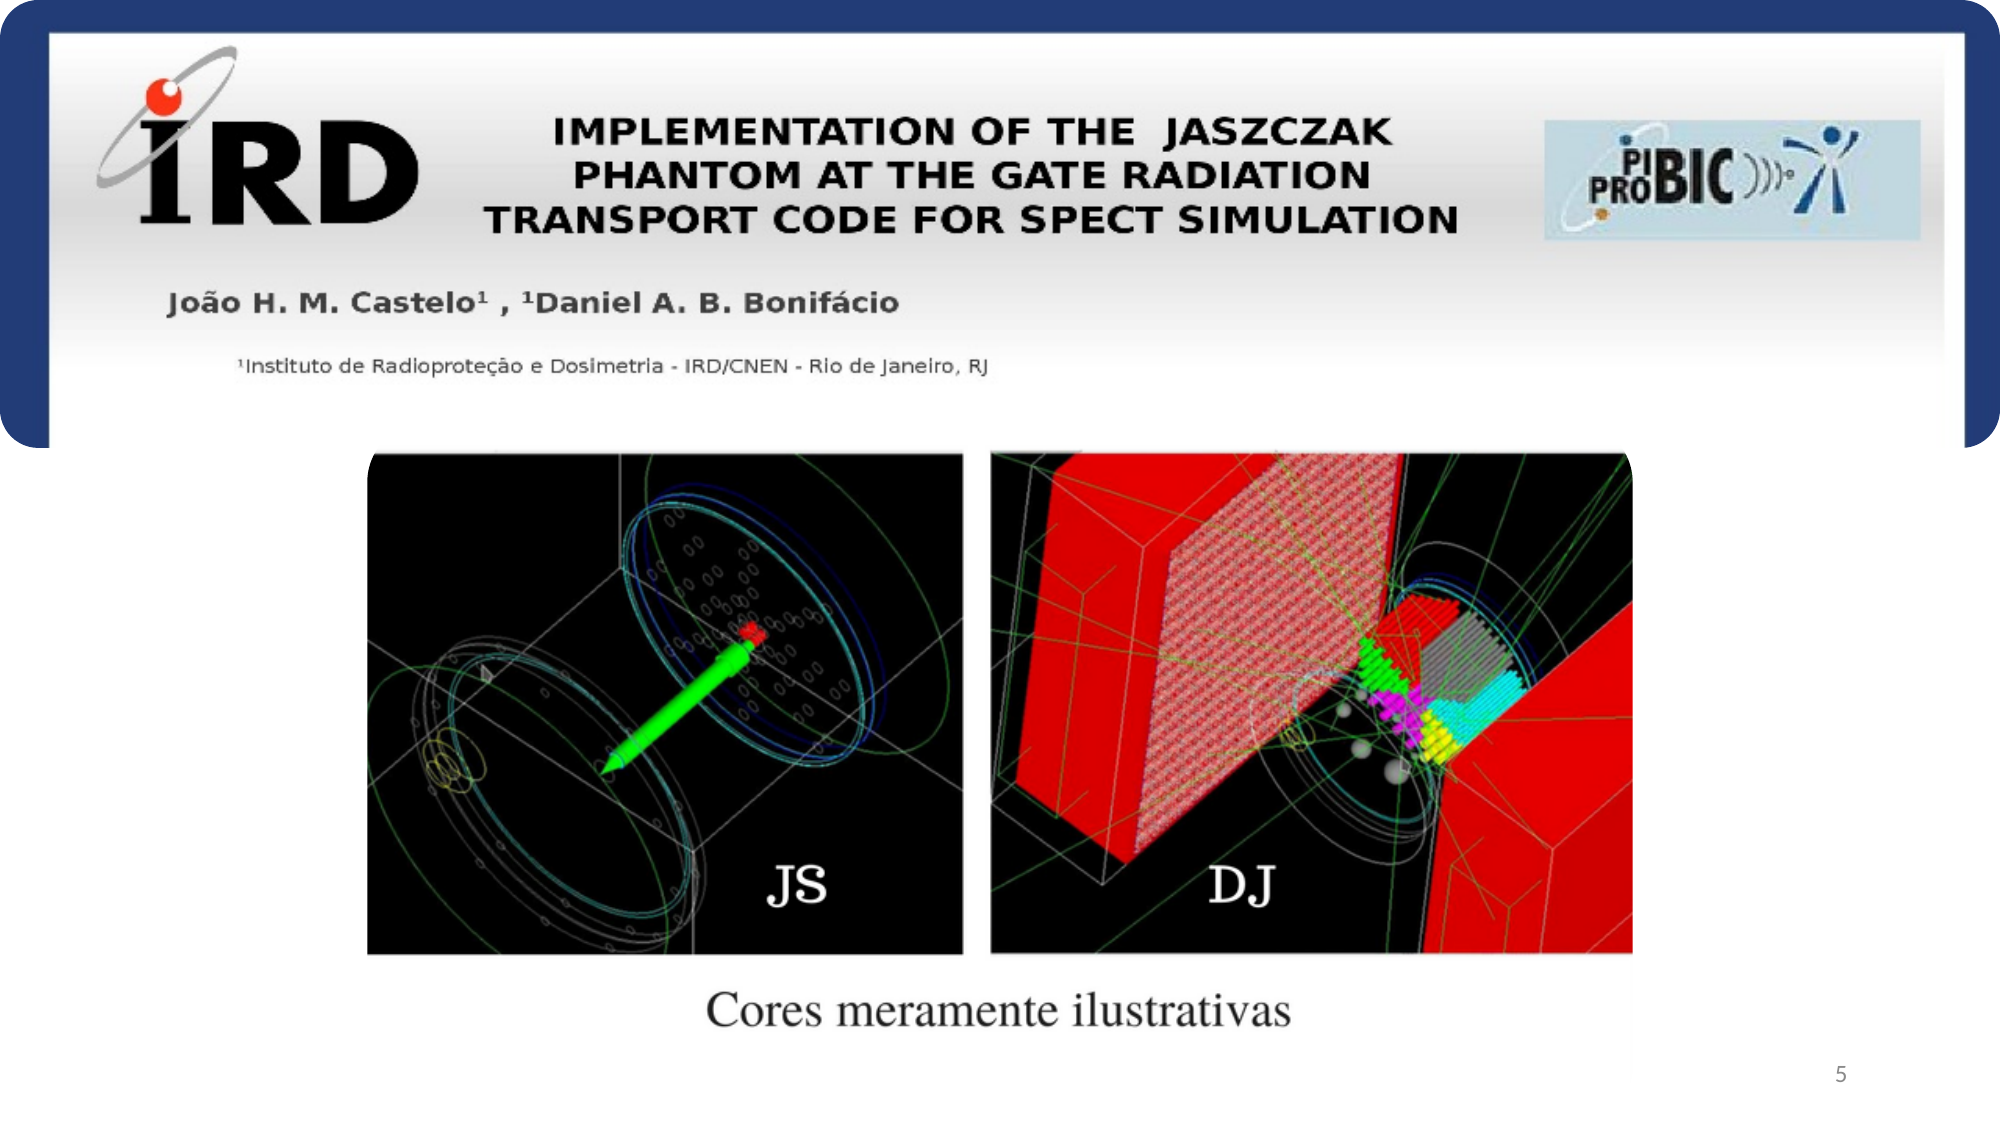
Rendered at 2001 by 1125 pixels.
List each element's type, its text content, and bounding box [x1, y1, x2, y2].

slide_number 5 [1633, 1042, 1863, 1103]
picture [0, 0, 2000, 1125]
